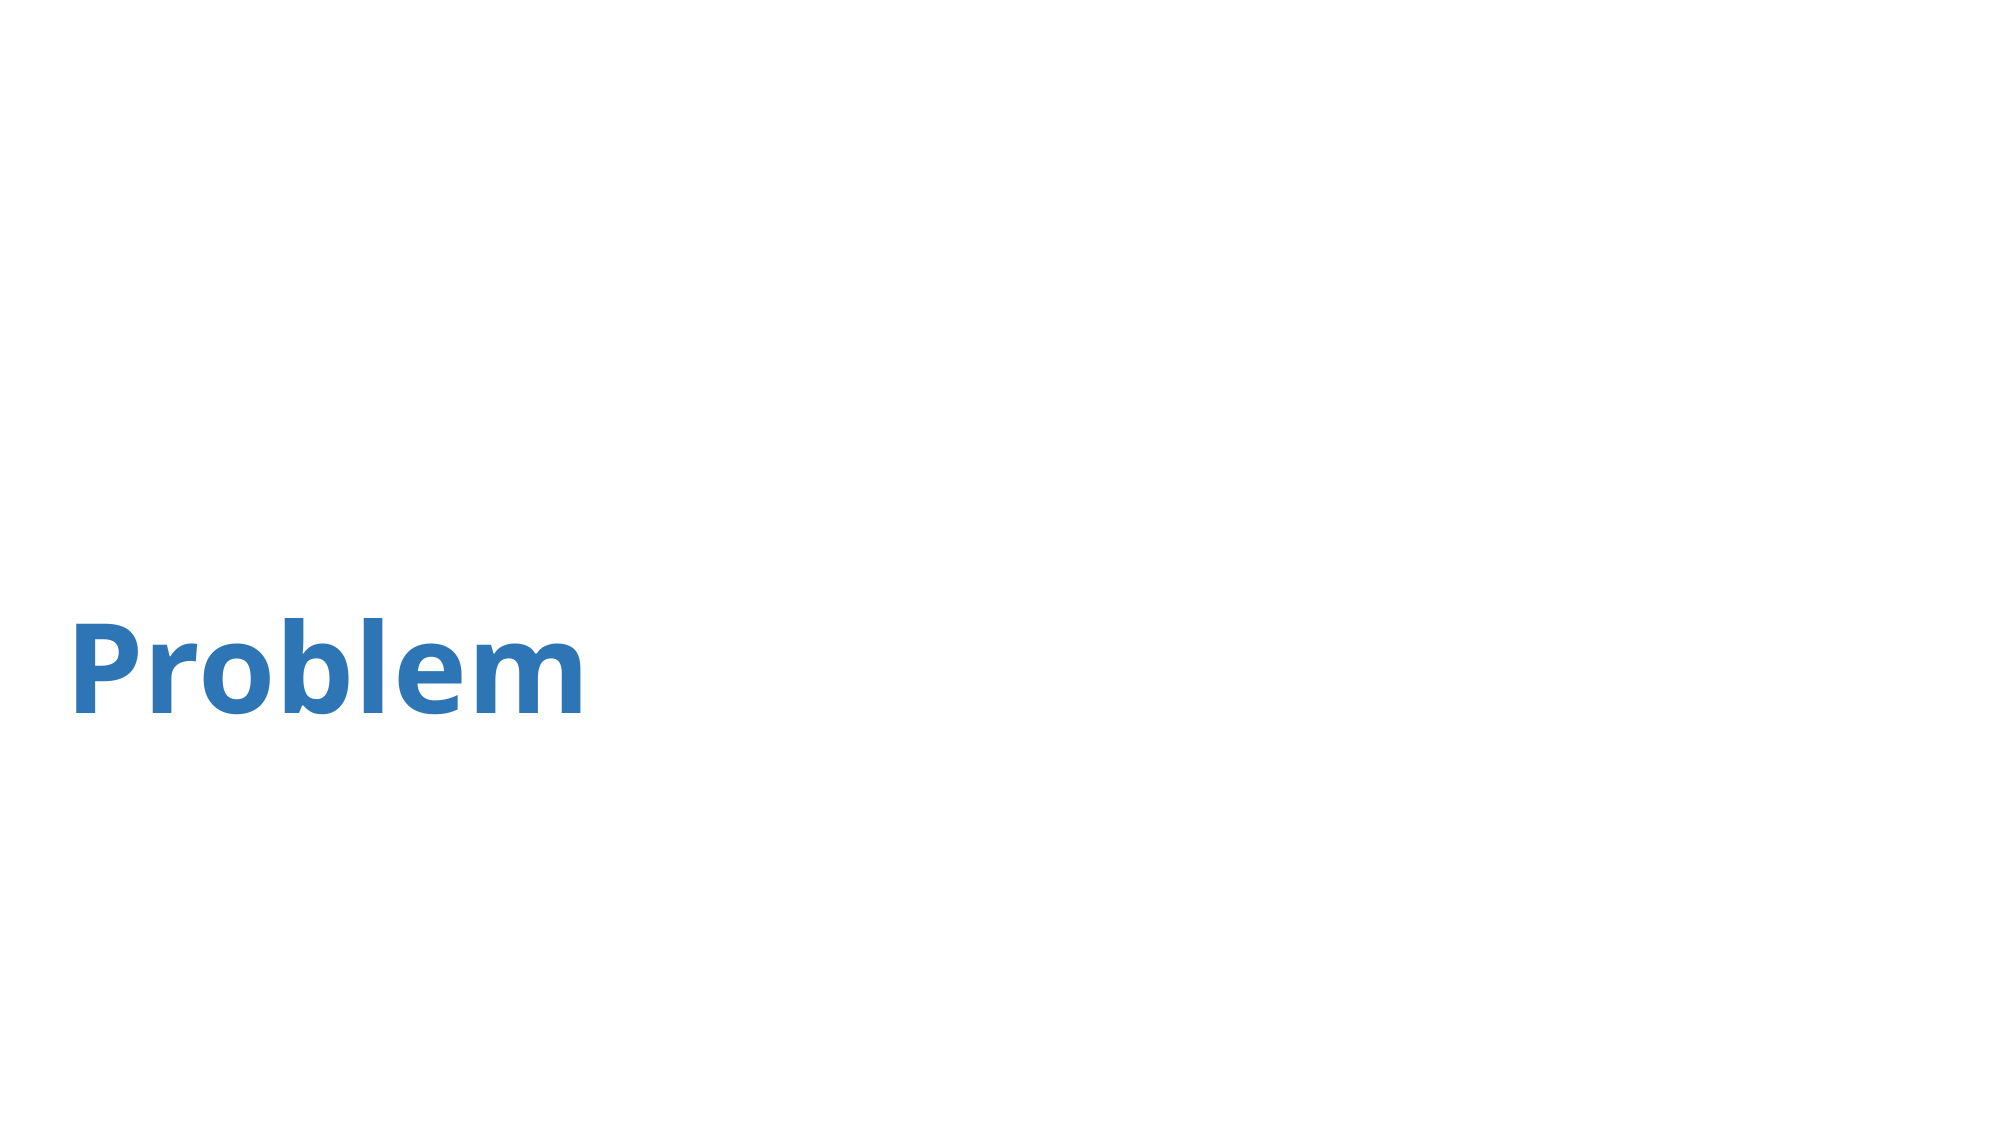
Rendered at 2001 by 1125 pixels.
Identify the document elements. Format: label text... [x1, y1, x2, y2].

title Problem [50, 280, 1950, 749]
